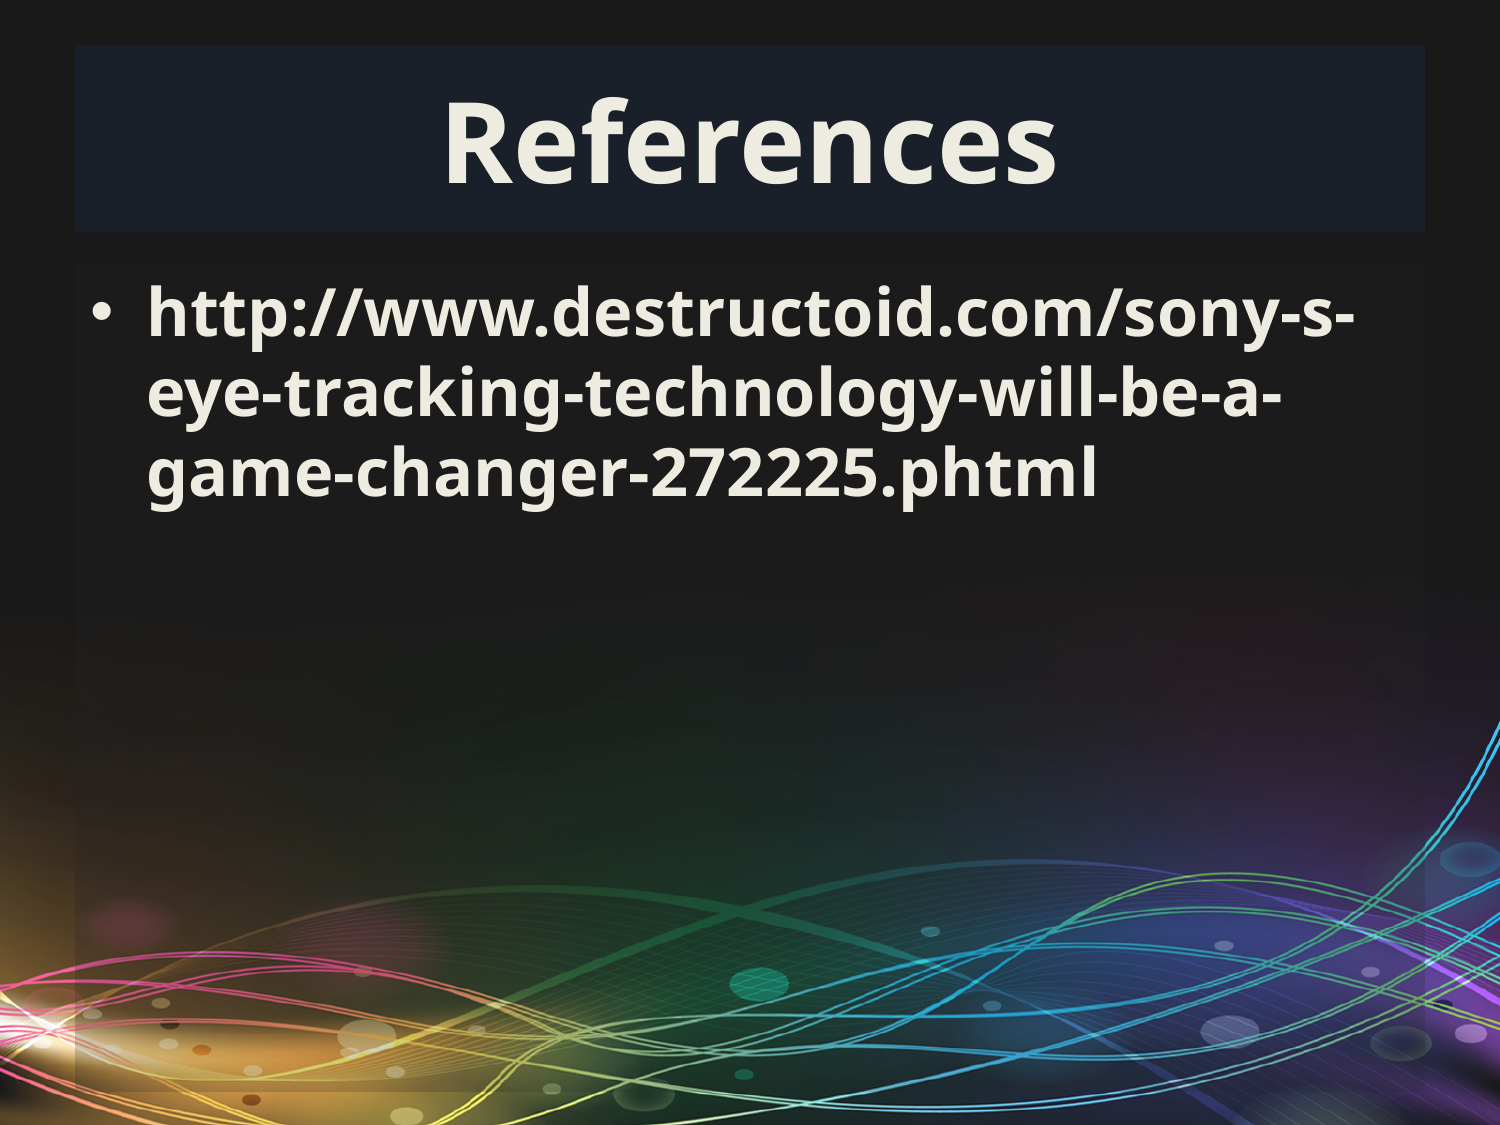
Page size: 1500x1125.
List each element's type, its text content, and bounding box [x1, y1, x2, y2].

list http://www.destructoid.com/sony-s-eye-tracking-technology-will-be-a-game-changer-272225.phtml [75, 262, 1425, 1093]
title References [75, 45, 1425, 233]
